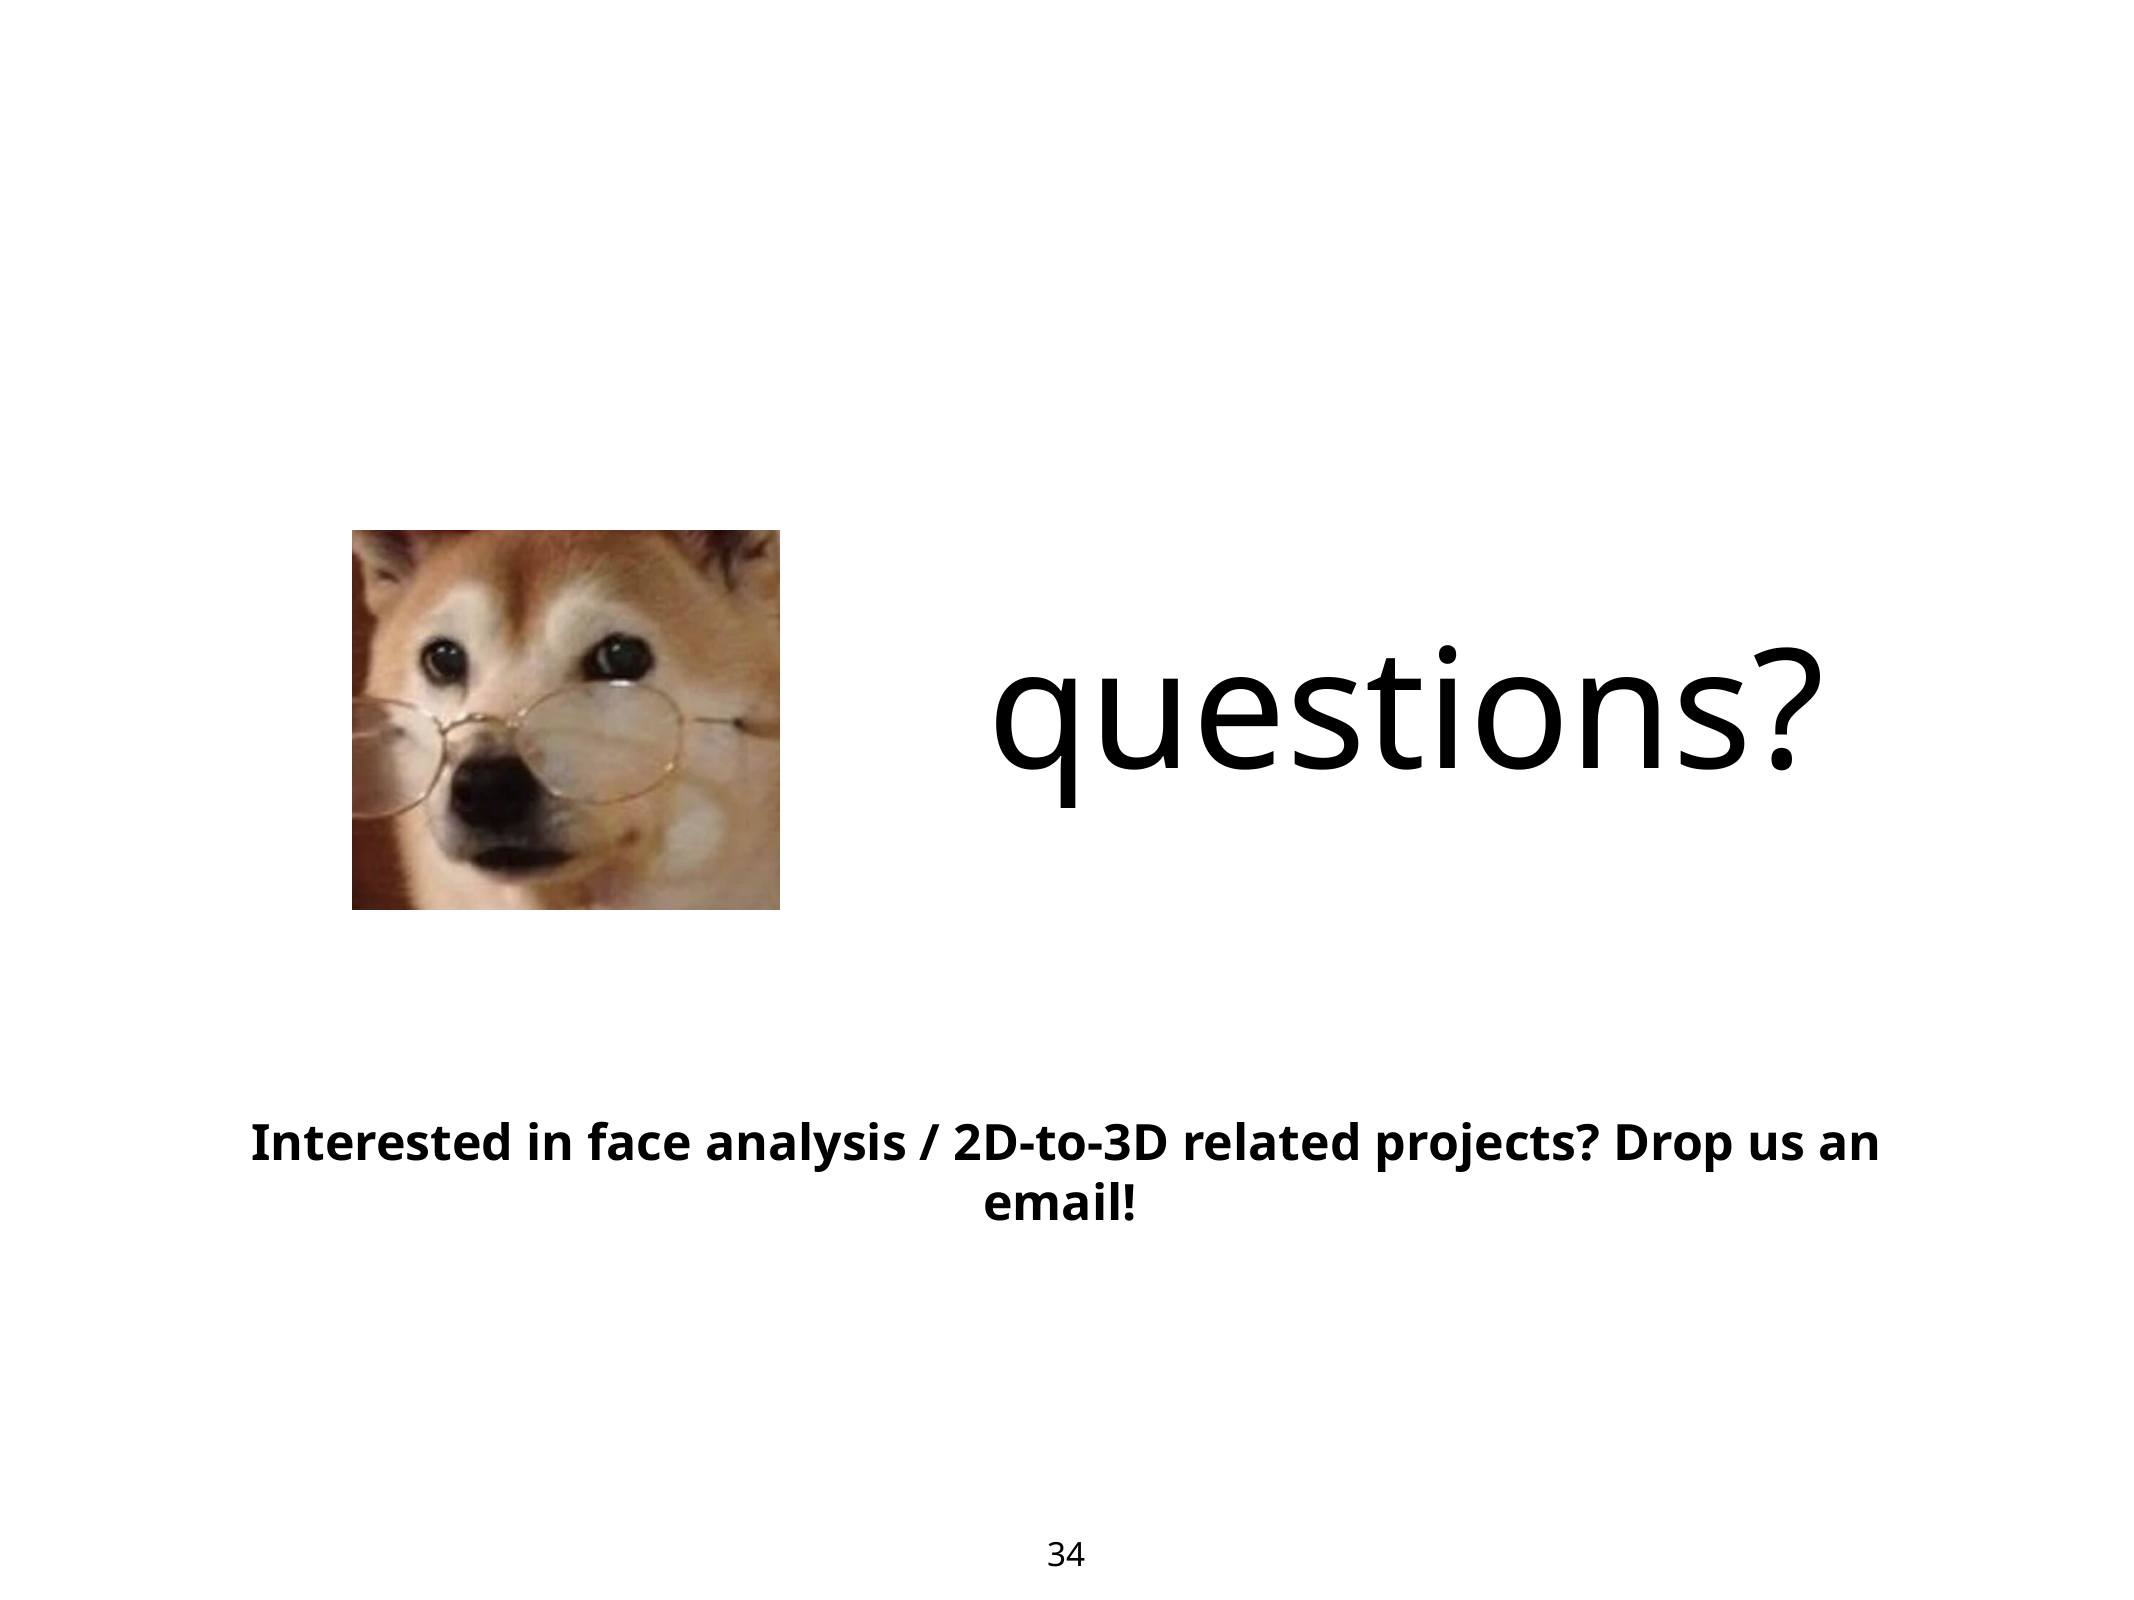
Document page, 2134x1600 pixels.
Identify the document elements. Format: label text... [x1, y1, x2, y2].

slide_number 34 [1038, 1524, 1094, 1600]
title questions? [547, 268, 2134, 811]
text_box Interested in face analysis / 2D-to-3D related projects? Drop us an email! [184, 1102, 1949, 1240]
picture [352, 530, 780, 911]
